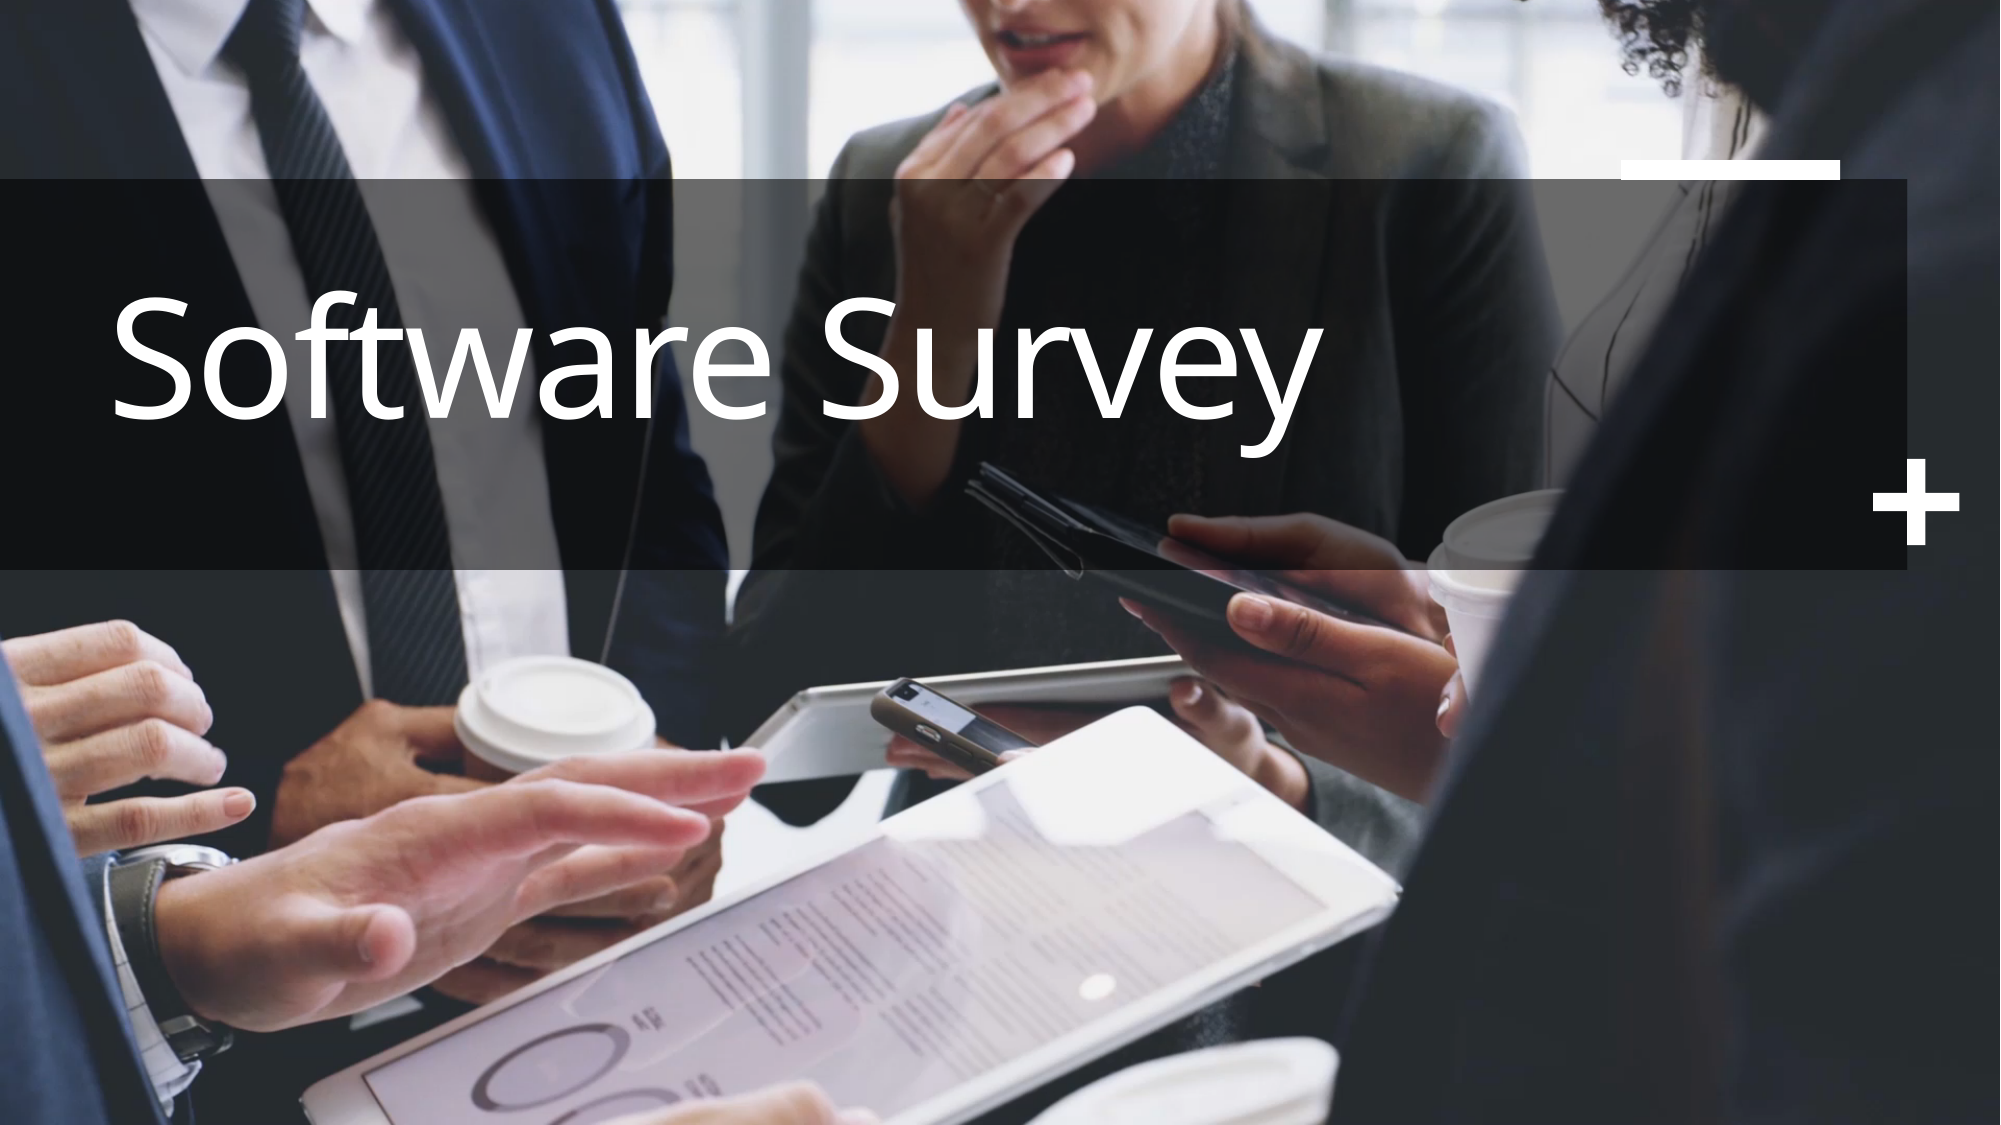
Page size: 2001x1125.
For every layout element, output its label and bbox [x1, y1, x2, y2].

text_box [0, 0, 2000, 1125]
